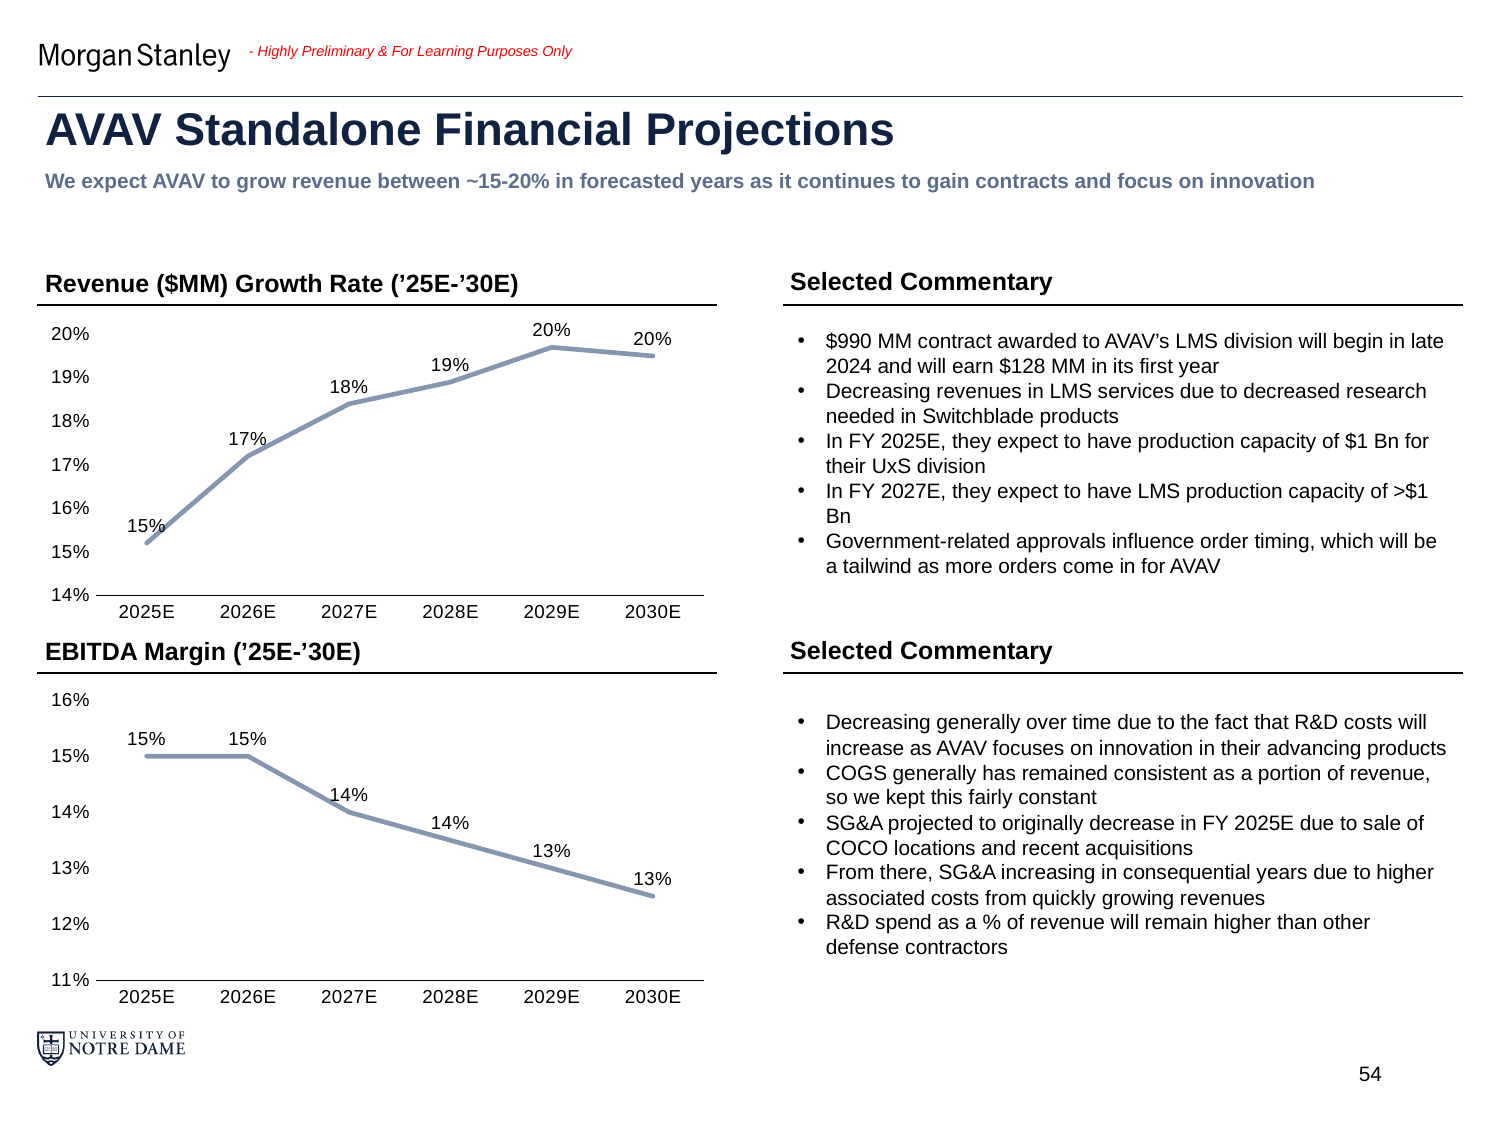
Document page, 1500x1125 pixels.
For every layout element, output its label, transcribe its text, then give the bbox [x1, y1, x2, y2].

chart [37, 316, 718, 630]
text_box Decreasing generally over time due to the fact that R&D costs will increase as AVAV focuses on innovation in their advancing products COGS generally has remained consistent as a portion of revenue, so we kept this fairly constant SG&A projected to originally decrease in FY 2025E due to sale of COCO locations and recent acquisitions From there, SG&A increasing in consequential years due to higher associated costs from quickly growing revenues R&D spend as a % of revenue will remain higher than other defense contractors [782, 686, 1463, 982]
list We expect AVAV to grow revenue between ~15-20% in forecasted years as it continues to gain contracts and focus on innovation [37, 159, 1463, 240]
list AVAV Standalone Financial Projections [37, 83, 1163, 163]
chart [37, 682, 718, 1016]
text_box Selected Commentary [782, 626, 1330, 672]
picture [26, 30, 244, 85]
text_box Selected Commentary [782, 257, 1330, 303]
slide_number ‹#› [1059, 1042, 1397, 1103]
text_box Revenue ($MM) Growth Rate (’25E-’30E) [37, 259, 585, 304]
picture [37, 1031, 185, 1066]
text_box $990 MM contract awarded to AVAV’s LMS division will begin in late 2024 and will earn $128 MM in its first year Decreasing revenues in LMS services due to decreased research needed in Switchblade products In FY 2025E, they expect to have production capacity of $1 Bn for their UxS division In FY 2027E, they expect to have LMS production capacity of >$1 Bn Government-related approvals influence order timing, which will be a tailwind as more orders come in for AVAV [782, 306, 1463, 600]
text_box EBITDA Margin (’25E-’30E) [37, 637, 585, 672]
